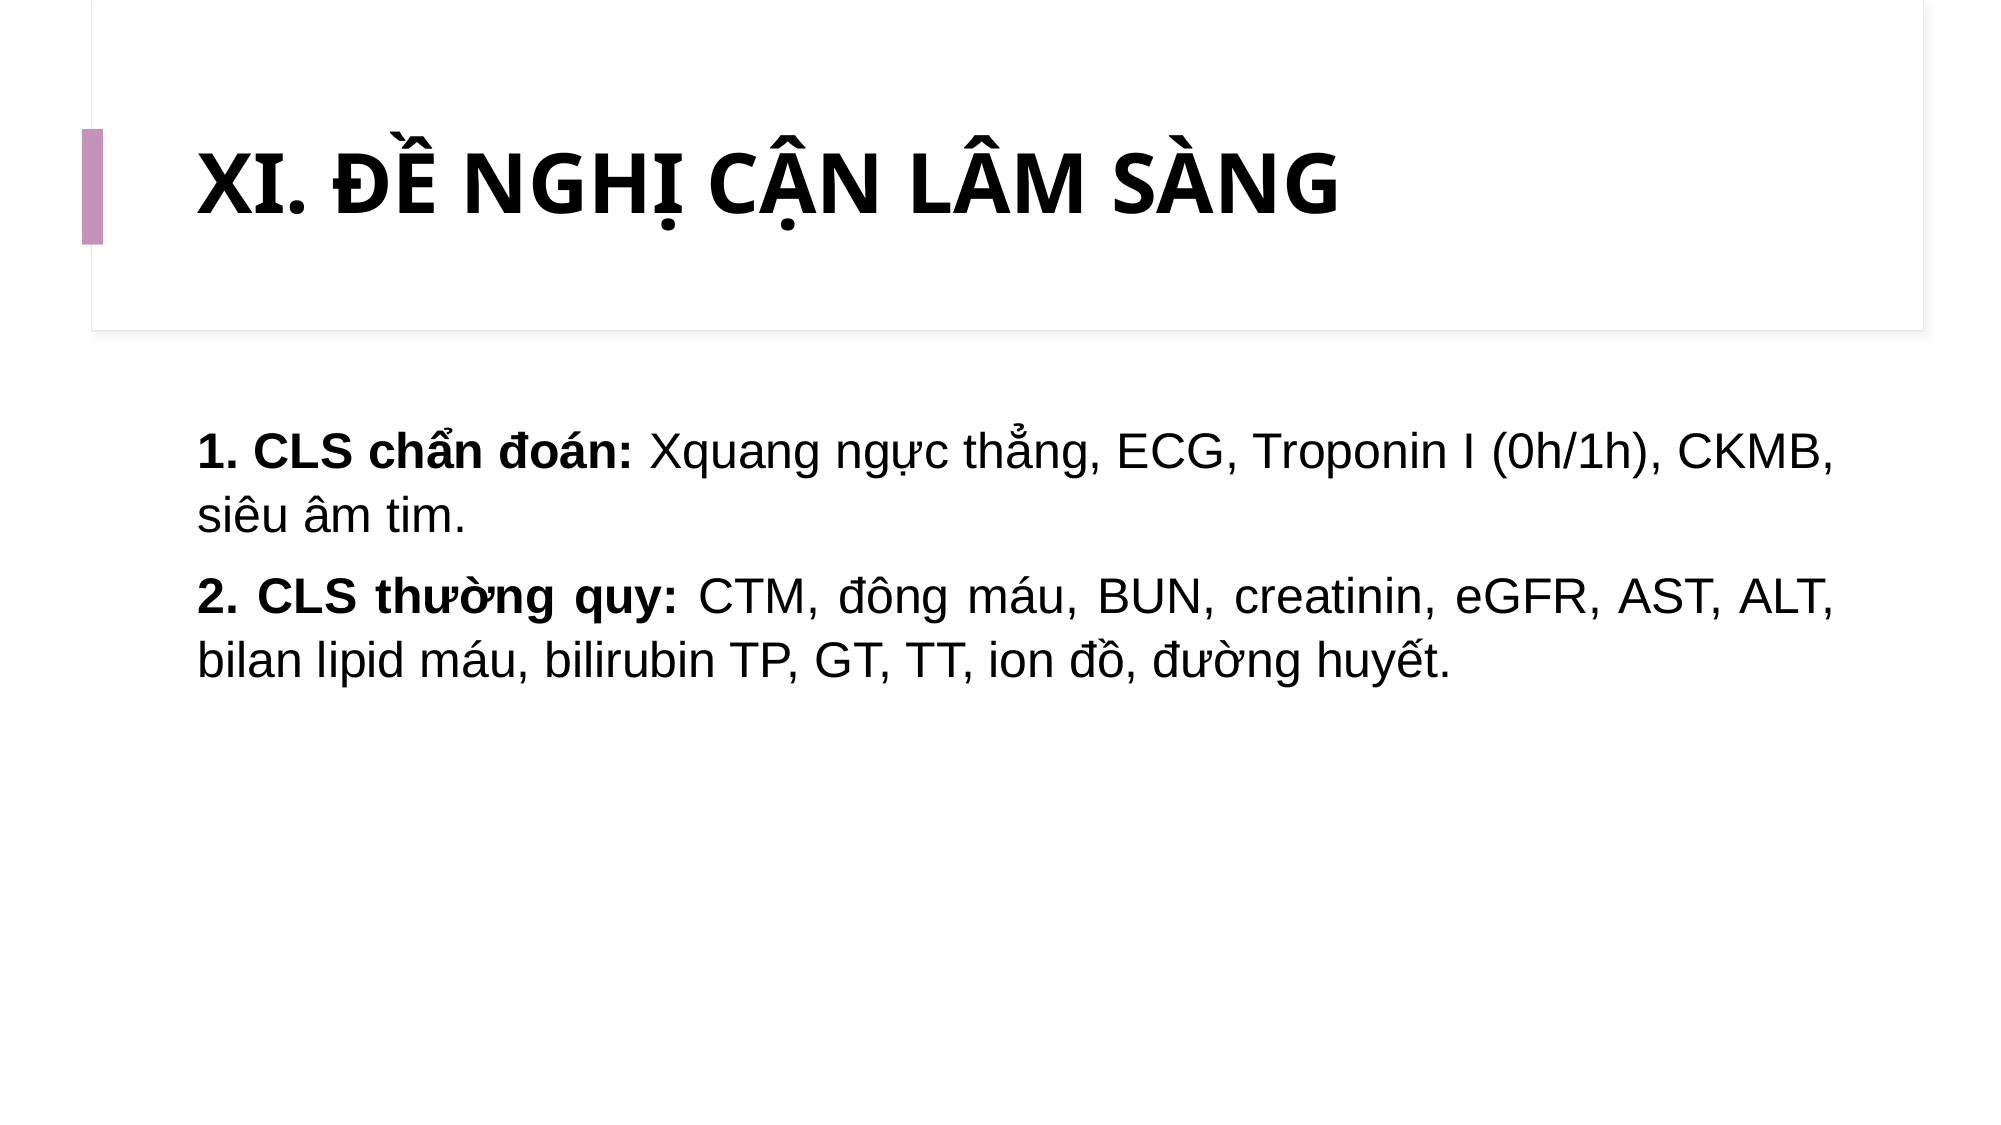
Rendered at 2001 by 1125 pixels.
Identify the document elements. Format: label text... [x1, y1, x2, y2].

title XI. ĐỀ NGHỊ CẬN LÂM SÀNG [183, 90, 1851, 284]
list 1. CLS chẩn đoán: Xquang ngực thẳng, ECG, Troponin I (0h/1h), CKMB, siêu âm tim. 2. CLS thường quy: CTM, đông máu, BUN, creatinin, eGFR, AST, ALT, bilan lipid máu, bilirubin TP, GT, TT, ion đồ, đường huyết. [183, 406, 1851, 1013]
